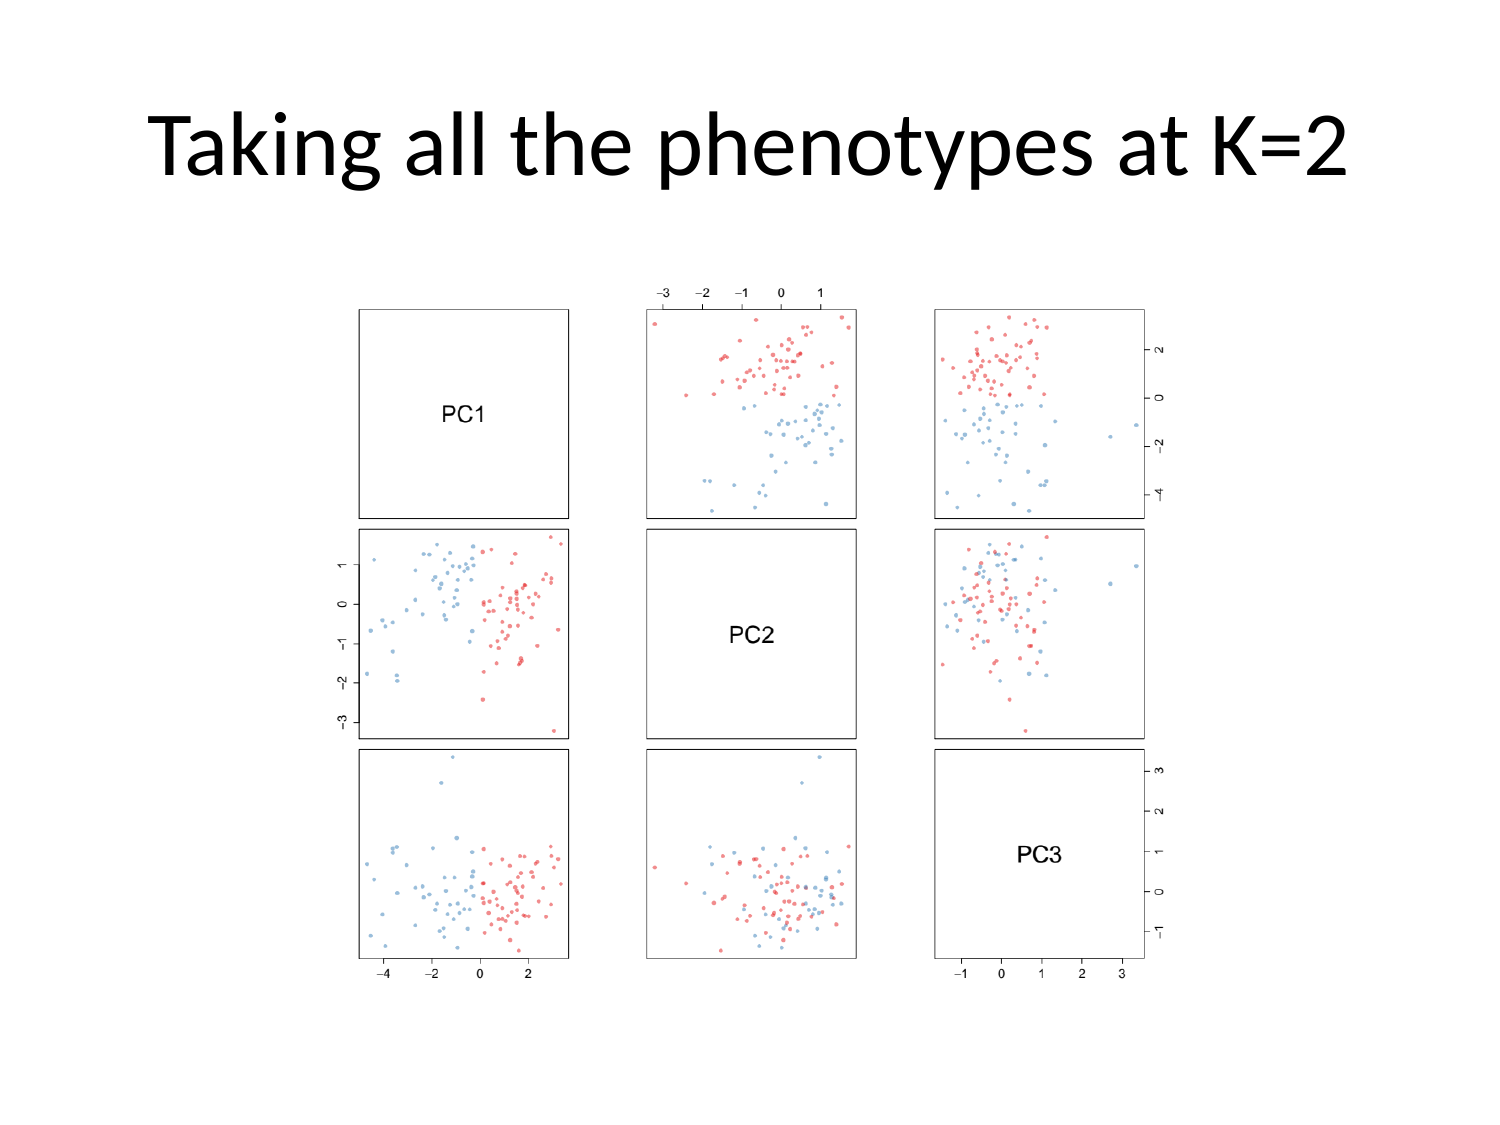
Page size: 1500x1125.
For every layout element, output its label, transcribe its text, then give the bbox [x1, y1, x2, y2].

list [74, 262, 1426, 1006]
title Taking all the phenotypes at K=2 [75, 45, 1425, 233]
